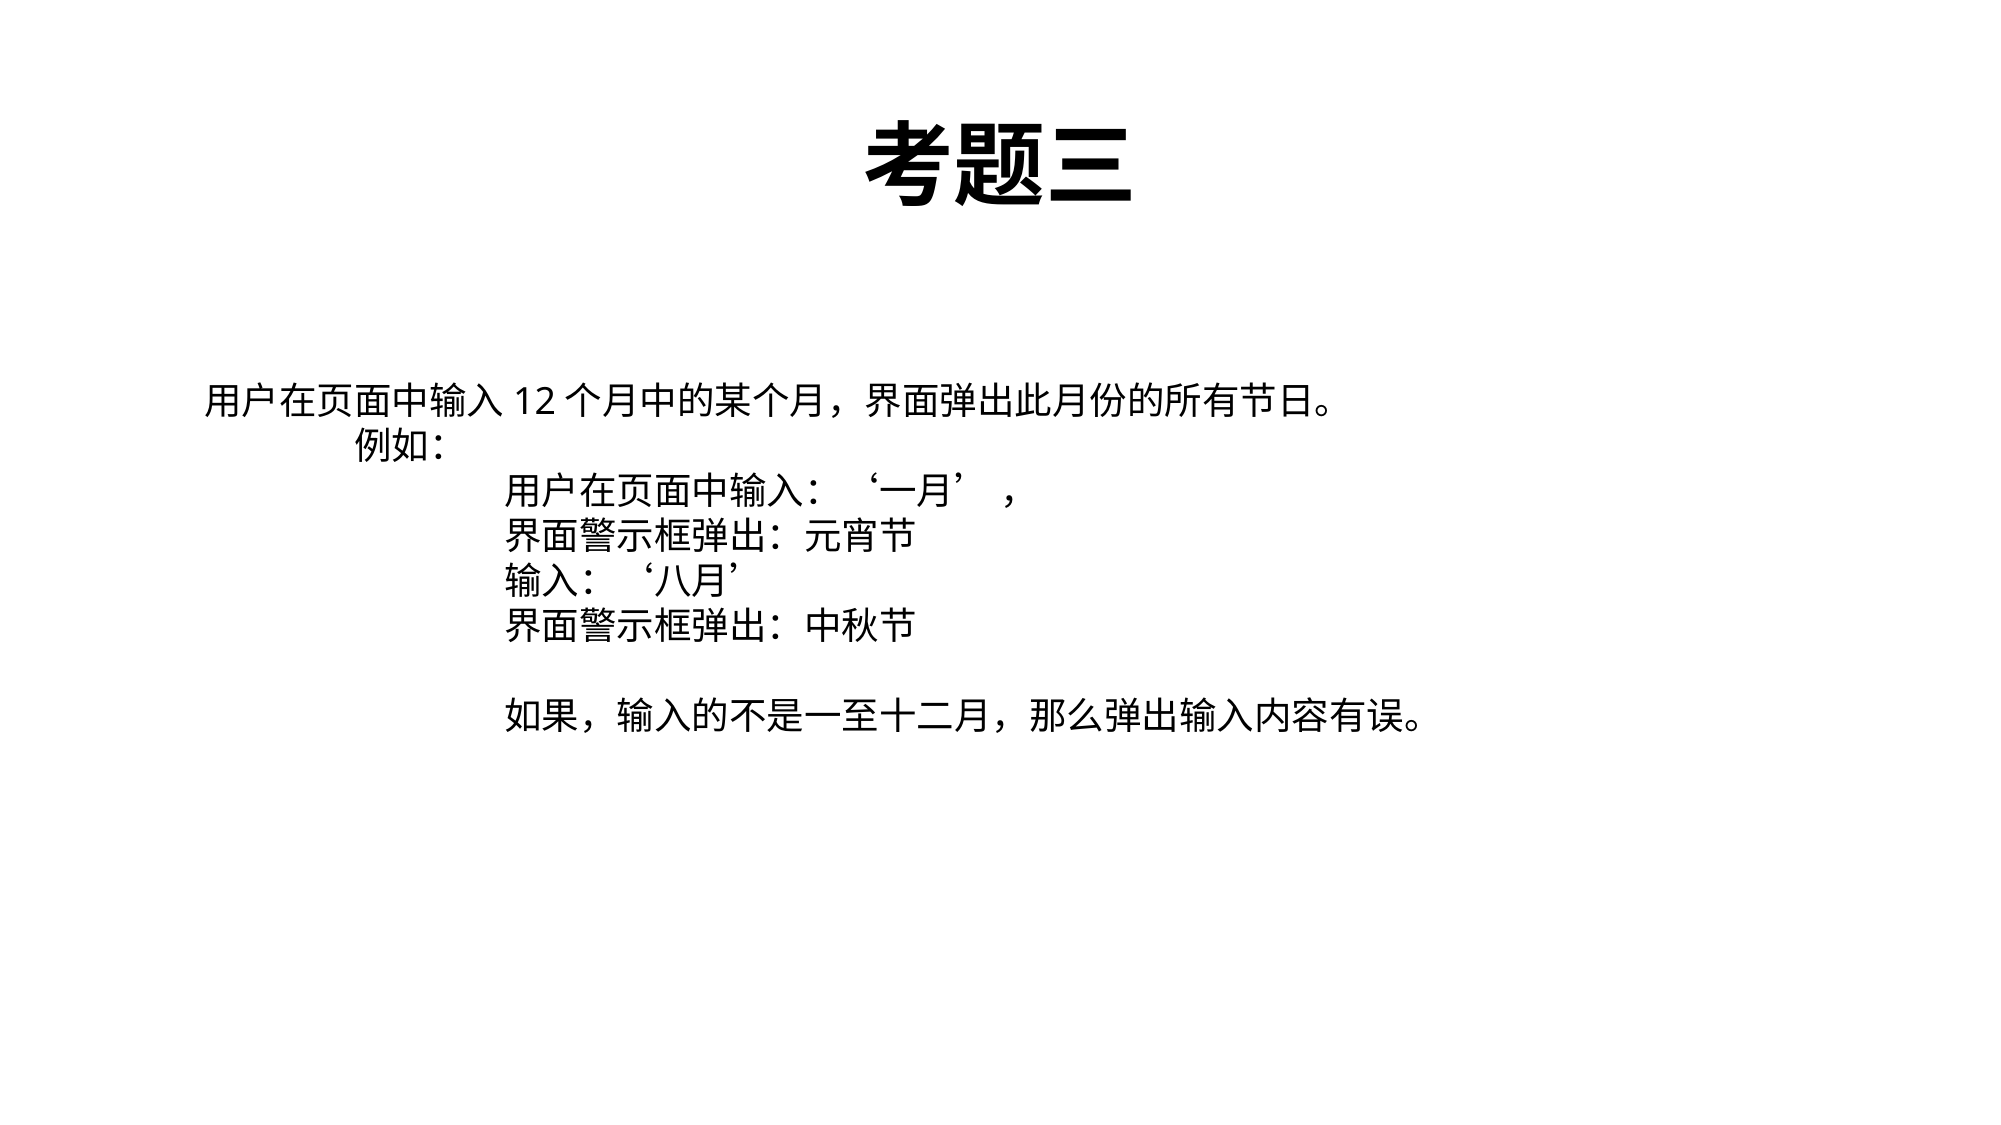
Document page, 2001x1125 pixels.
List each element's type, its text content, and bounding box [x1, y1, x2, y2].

title 考题三 [137, 59, 1863, 278]
text_box 用户在页面中输入12个月中的某个月，界面弹出此月份的所有节日。 例如： 用户在页面中输入：‘一月’ ， 界面警示框弹出：元宵节 输入：‘八月’ 界面警示框弹出：中秋节 如果，输入的不是一至十二月，那么弹出输入内容有误。 [189, 369, 1961, 790]
